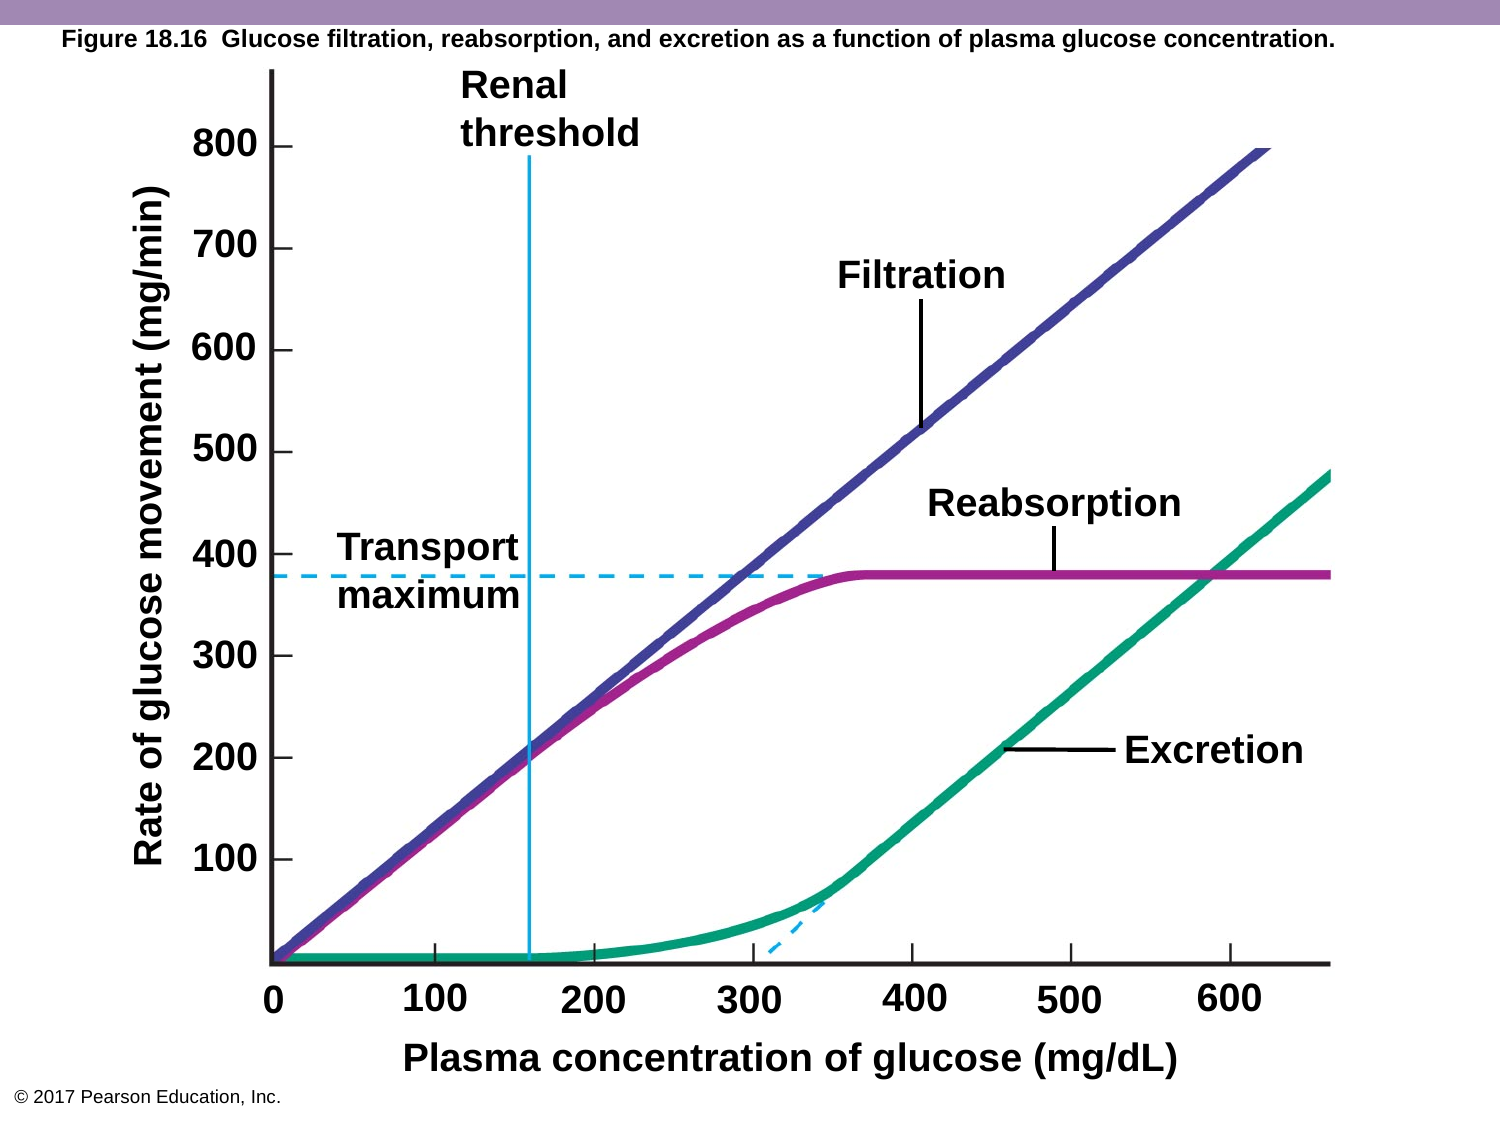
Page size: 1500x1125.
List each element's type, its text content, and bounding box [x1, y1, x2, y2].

picture [122, 59, 1340, 1084]
text_box Renal threshold [445, 51, 656, 58]
text_box Figure 18.16 Glucose filtration, reabsorption, and excretion as a function of plasma glucose concentration. [46, 14, 1500, 60]
